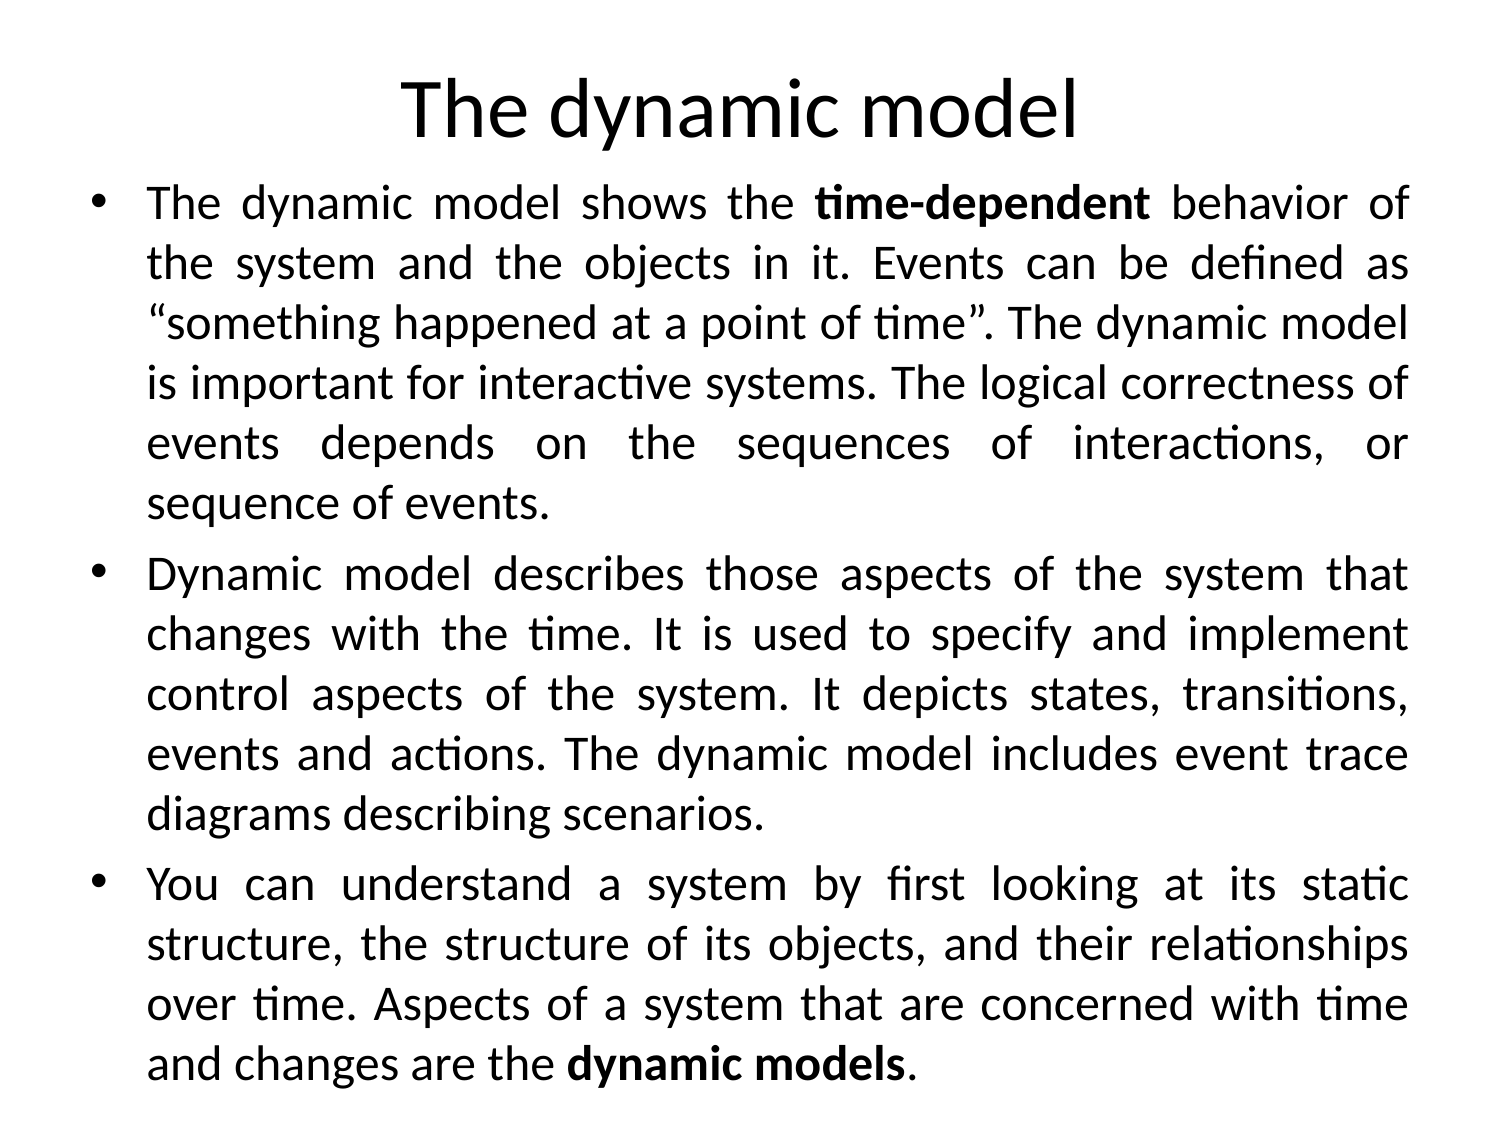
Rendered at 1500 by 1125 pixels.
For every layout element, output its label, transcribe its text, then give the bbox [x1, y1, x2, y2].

title The dynamic model [75, 45, 1425, 162]
list The dynamic model shows the time-dependent behavior of the system and the objects in it. Events can be defined as “something happened at a point of time”. The dynamic model is important for interactive systems. The logical correctness of events depends on the sequences of interactions, or sequence of events. Dynamic model describes those aspects of the system that changes with the time. It is used to specify and implement control aspects of the system. It depicts states, transitions, events and actions. The dynamic model includes event trace diagrams describing scenarios. You can understand a system by first looking at its static structure, the structure of its objects, and their relationships over time. Aspects of a system that are concerned with time and changes are the dynamic models. [75, 162, 1425, 1100]
